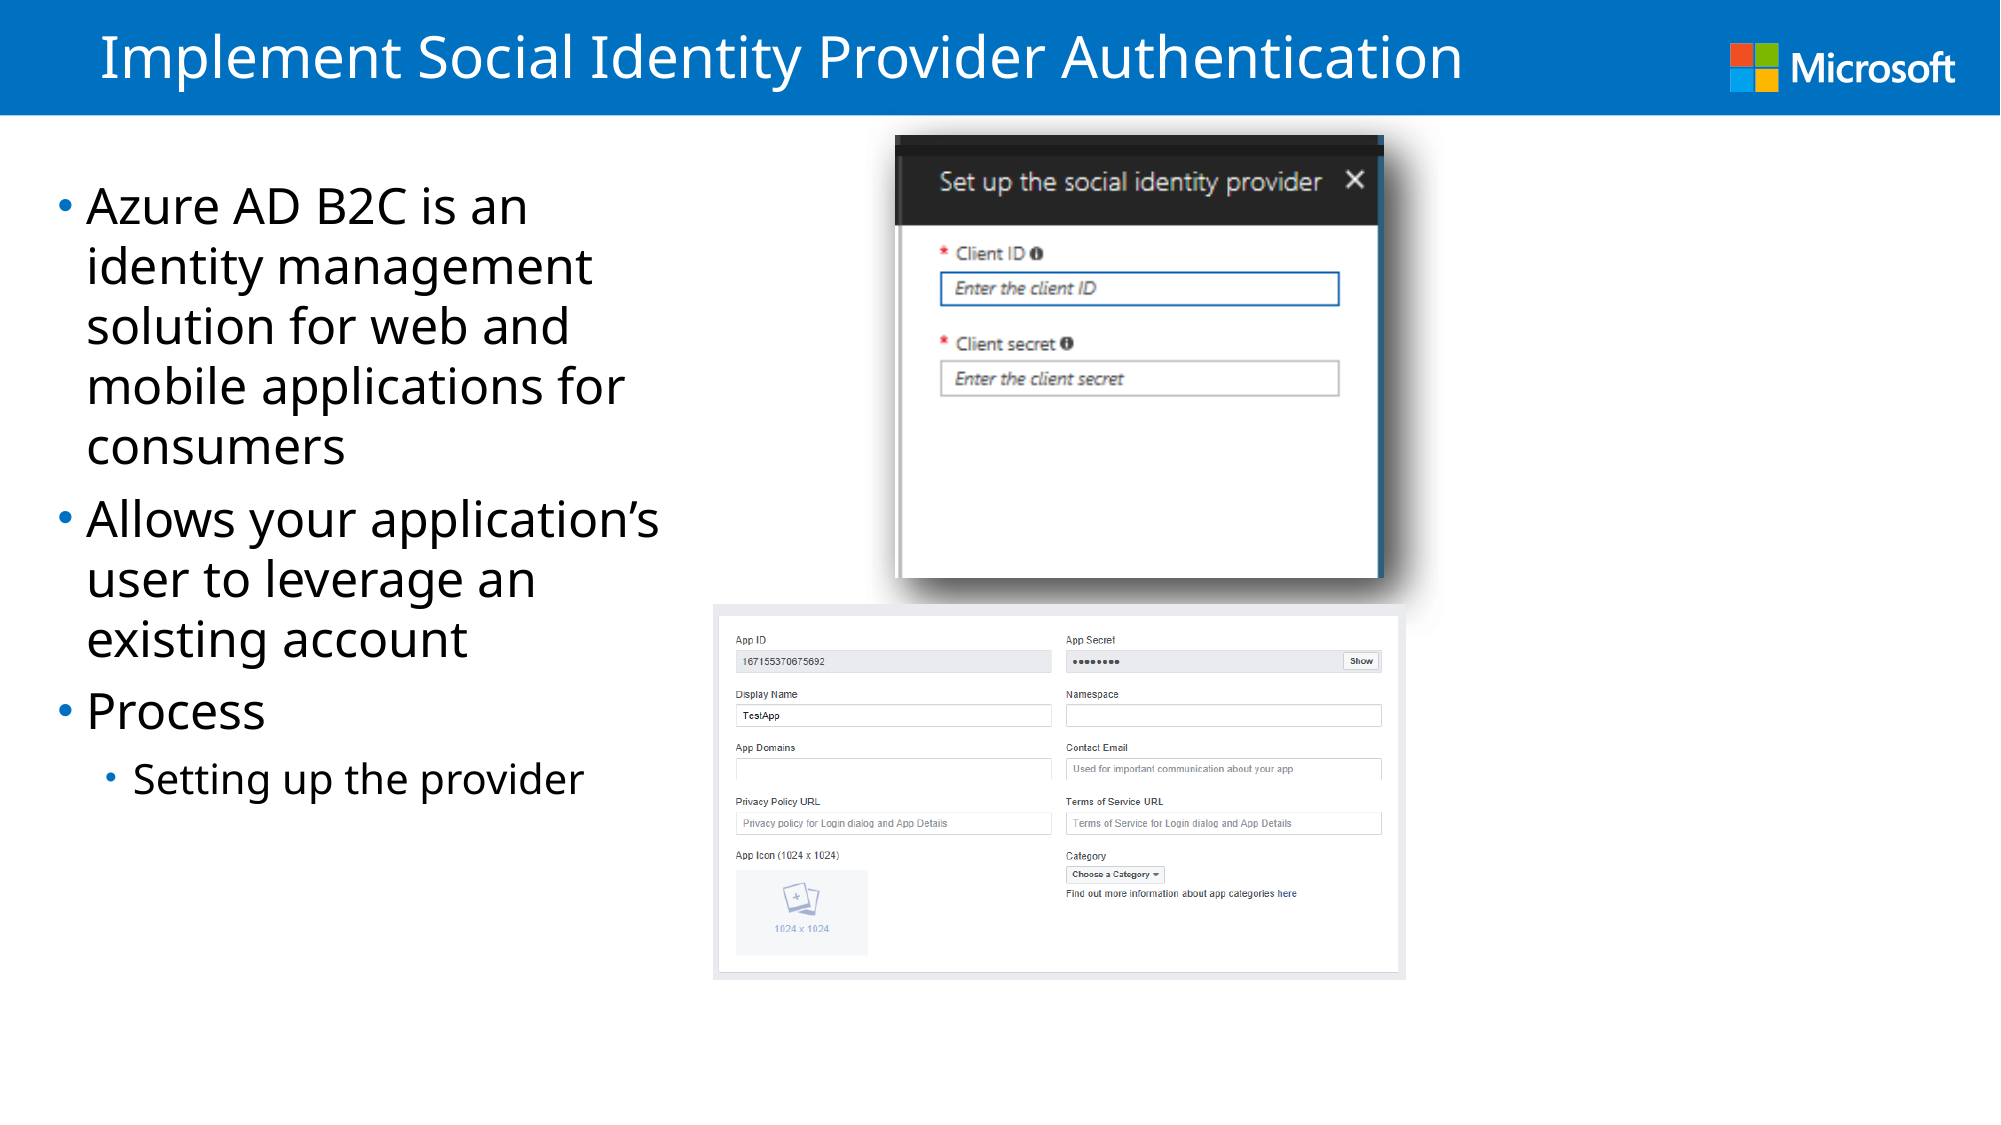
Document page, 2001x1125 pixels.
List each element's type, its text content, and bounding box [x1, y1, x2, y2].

picture [895, 134, 1384, 579]
text_box Azure AD B2C is an identity management solution for web and mobile applications for consumers Allows your application’s user to leverage an existing account Process Setting up the provider [42, 167, 682, 1012]
picture [712, 604, 1406, 981]
title Implement Social Identity Provider Authentication [100, 0, 1802, 122]
picture [1802, 14, 1986, 121]
